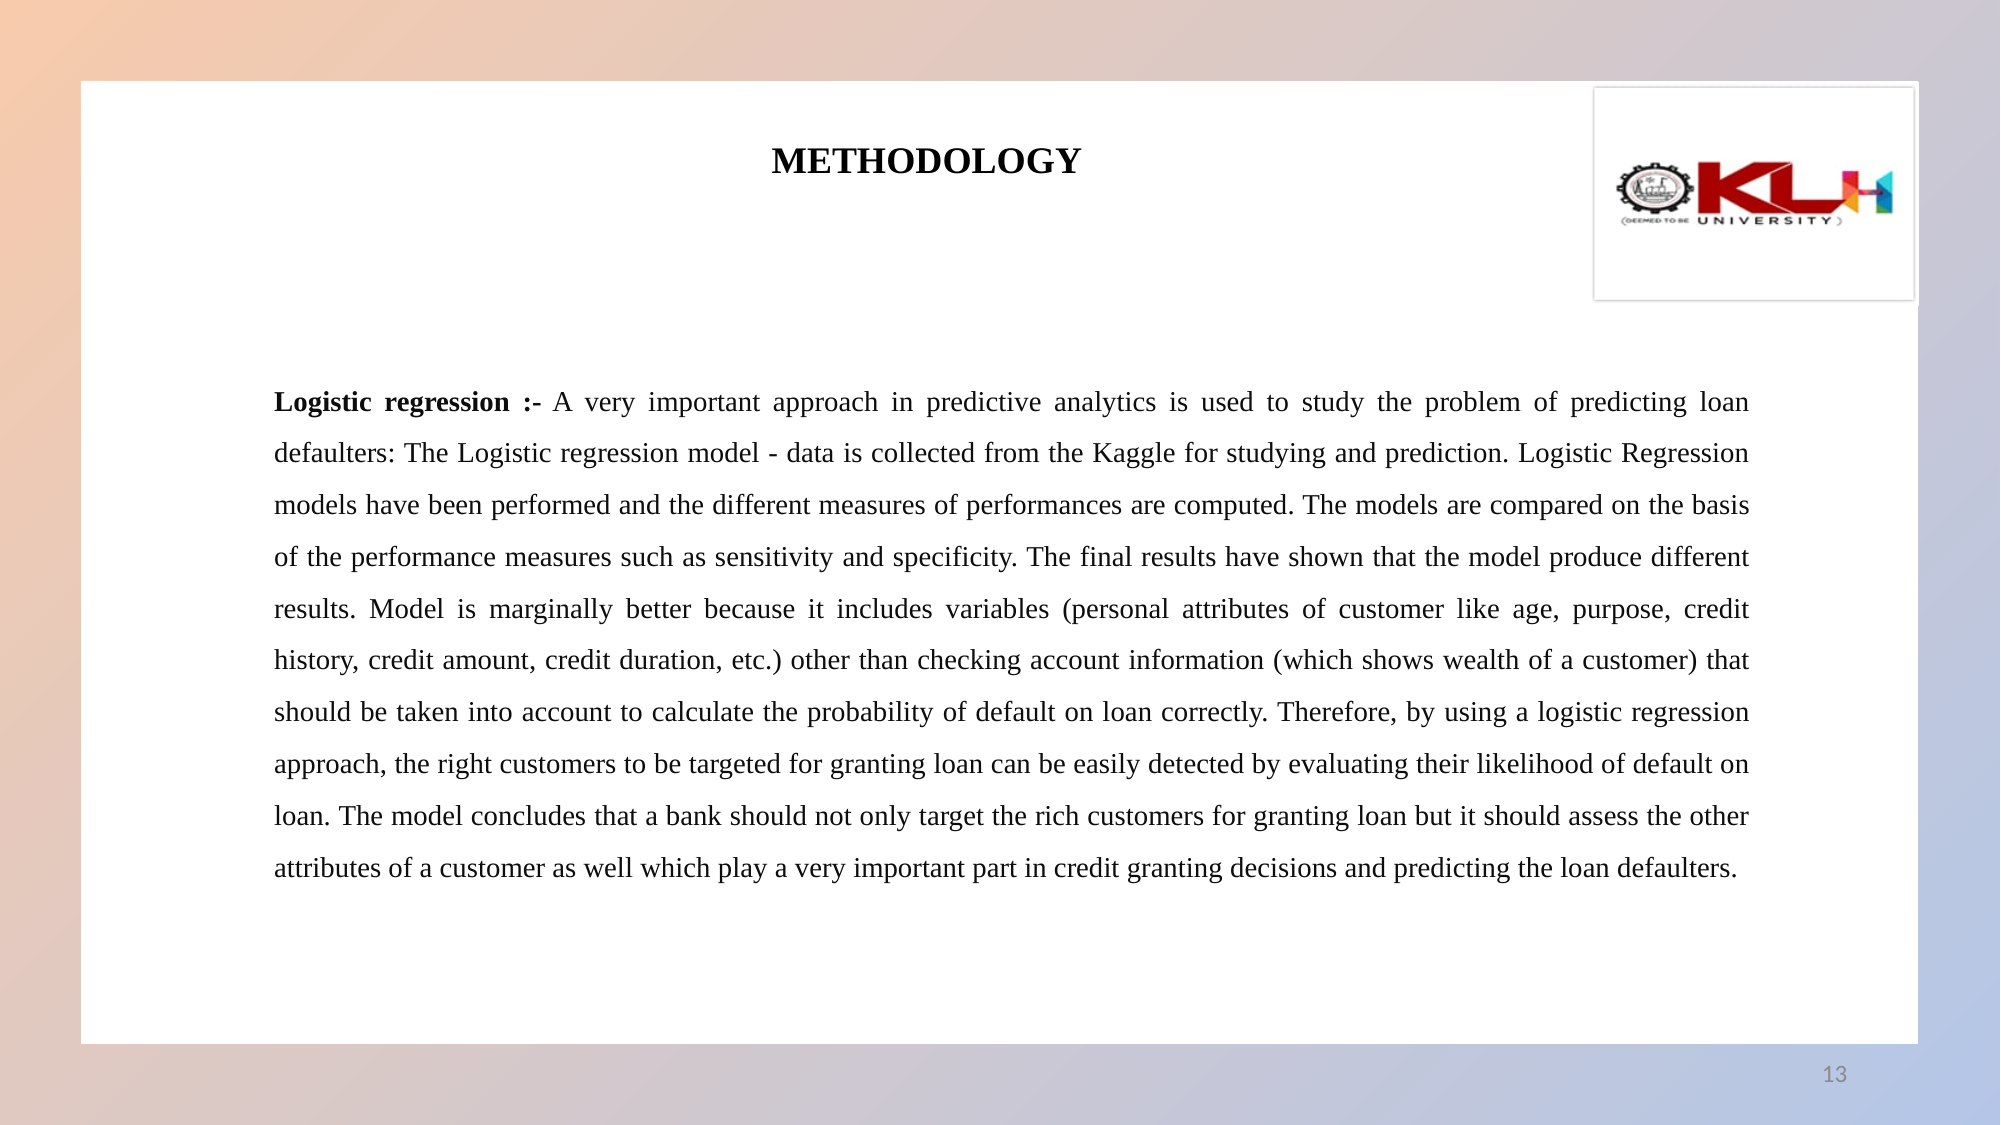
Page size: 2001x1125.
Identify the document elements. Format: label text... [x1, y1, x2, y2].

picture [1589, 82, 1919, 306]
slide_number 13 [1412, 1042, 1863, 1103]
text_box METHODOLOGY [270, 128, 1575, 188]
list Logistic regression :- A very important approach in predictive analytics is used to study the problem of predicting loan defaulters: The Logistic regression model - data is collected from the Kaggle for studying and prediction. Logistic Regression models have been performed and the different measures of performances are computed. The models are compared on the basis of the performance measures such as sensitivity and specificity. The final results have shown that the model produce different results. Model is marginally better because it includes variables (personal attributes of customer like age, purpose, credit history, credit amount, credit duration, etc.) other than checking account information (which shows wealth of a customer) that should be taken into account to calculate the probability of default on loan correctly. Therefore, by using a logistic regression approach, the right customers to be targeted for granting loan can be easily detected by evaluating their likelihood of default on loan. The model concludes that a bank should not only target the rich customers for granting loan but it should assess the other attributes of a customer as well which play a very important part in credit granting decisions and predicting the loan defaulters. [228, 295, 1795, 914]
